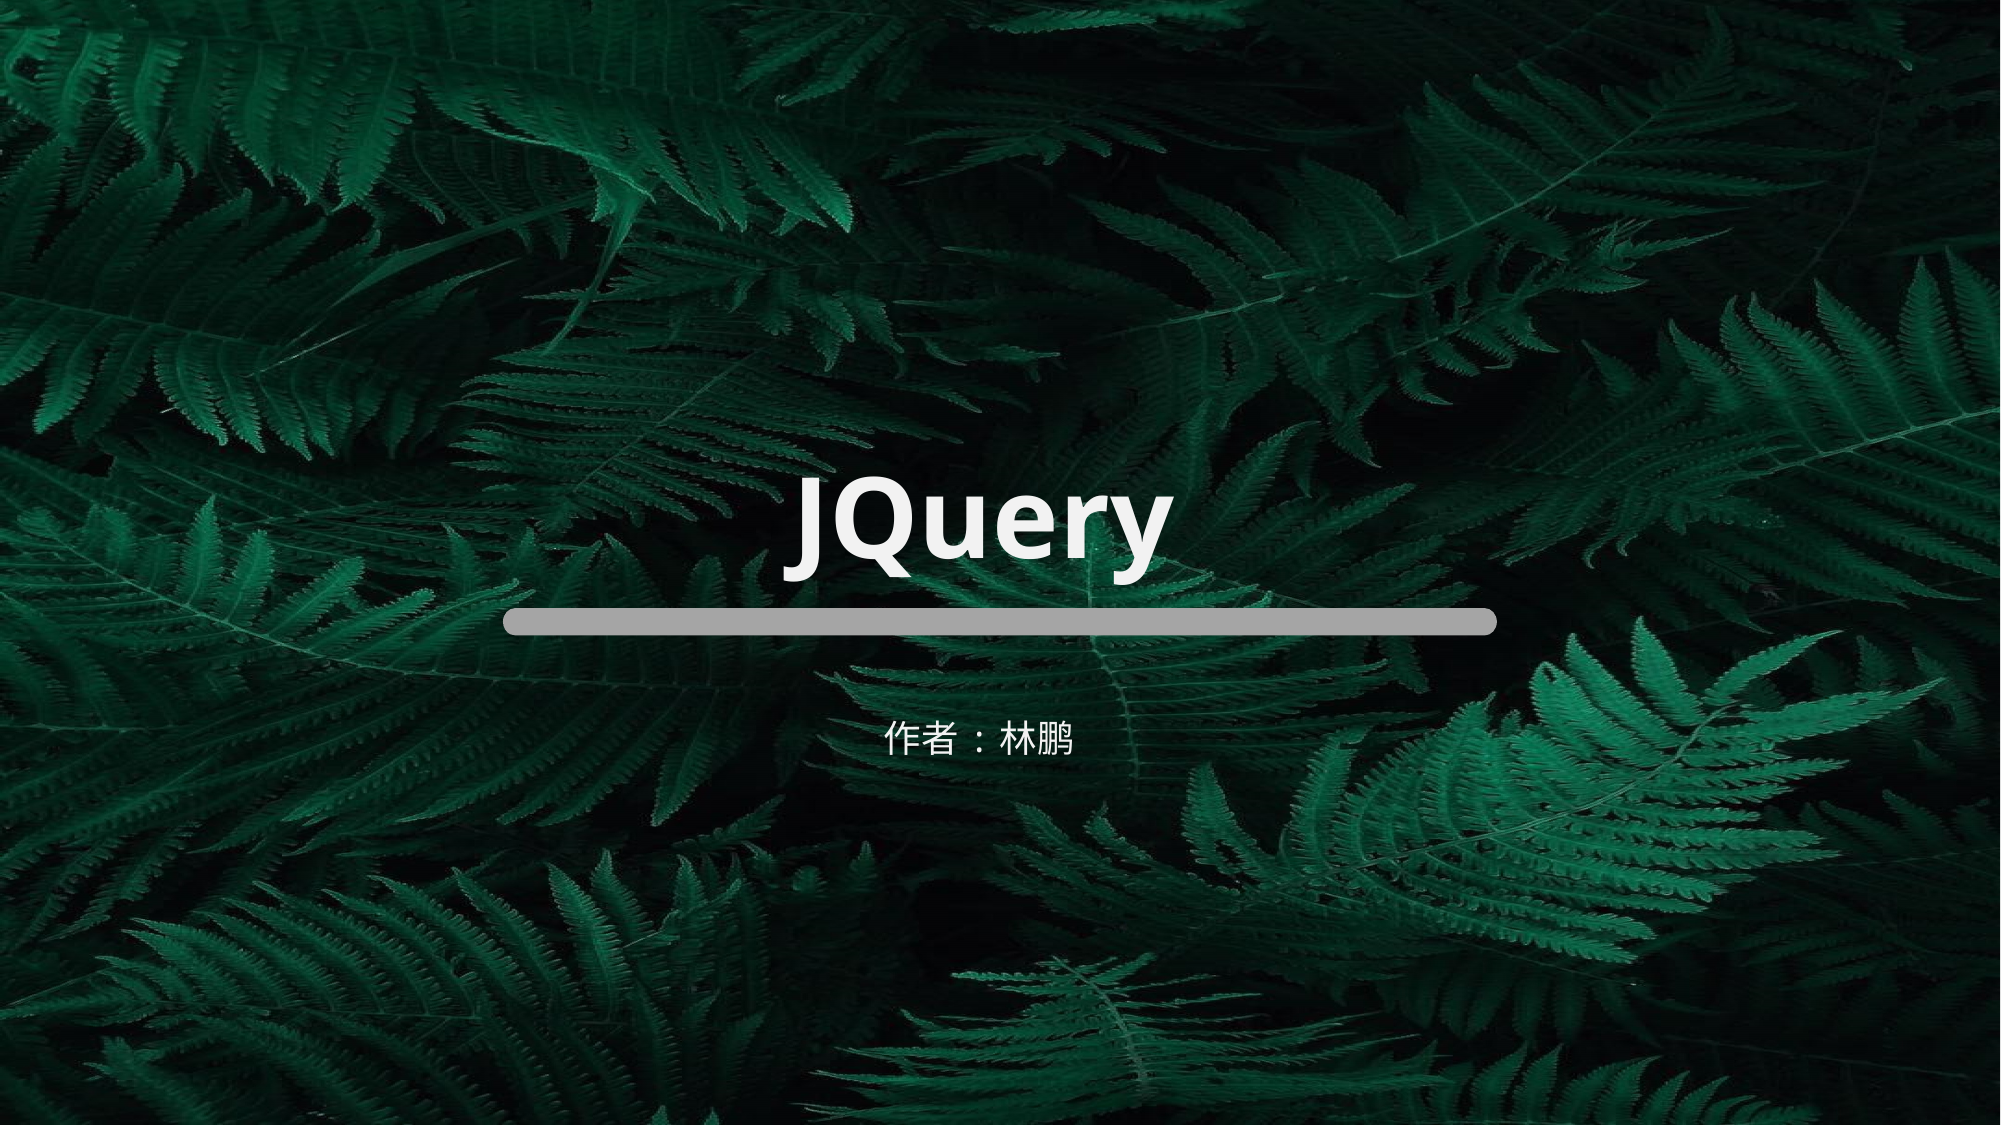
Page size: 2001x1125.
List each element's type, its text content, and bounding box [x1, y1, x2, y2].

picture [0, 0, 2001, 1125]
text_box JQuery [578, 439, 1389, 589]
text_box 作者:林鹏 [869, 707, 1517, 768]
text_box [501, 607, 1498, 637]
